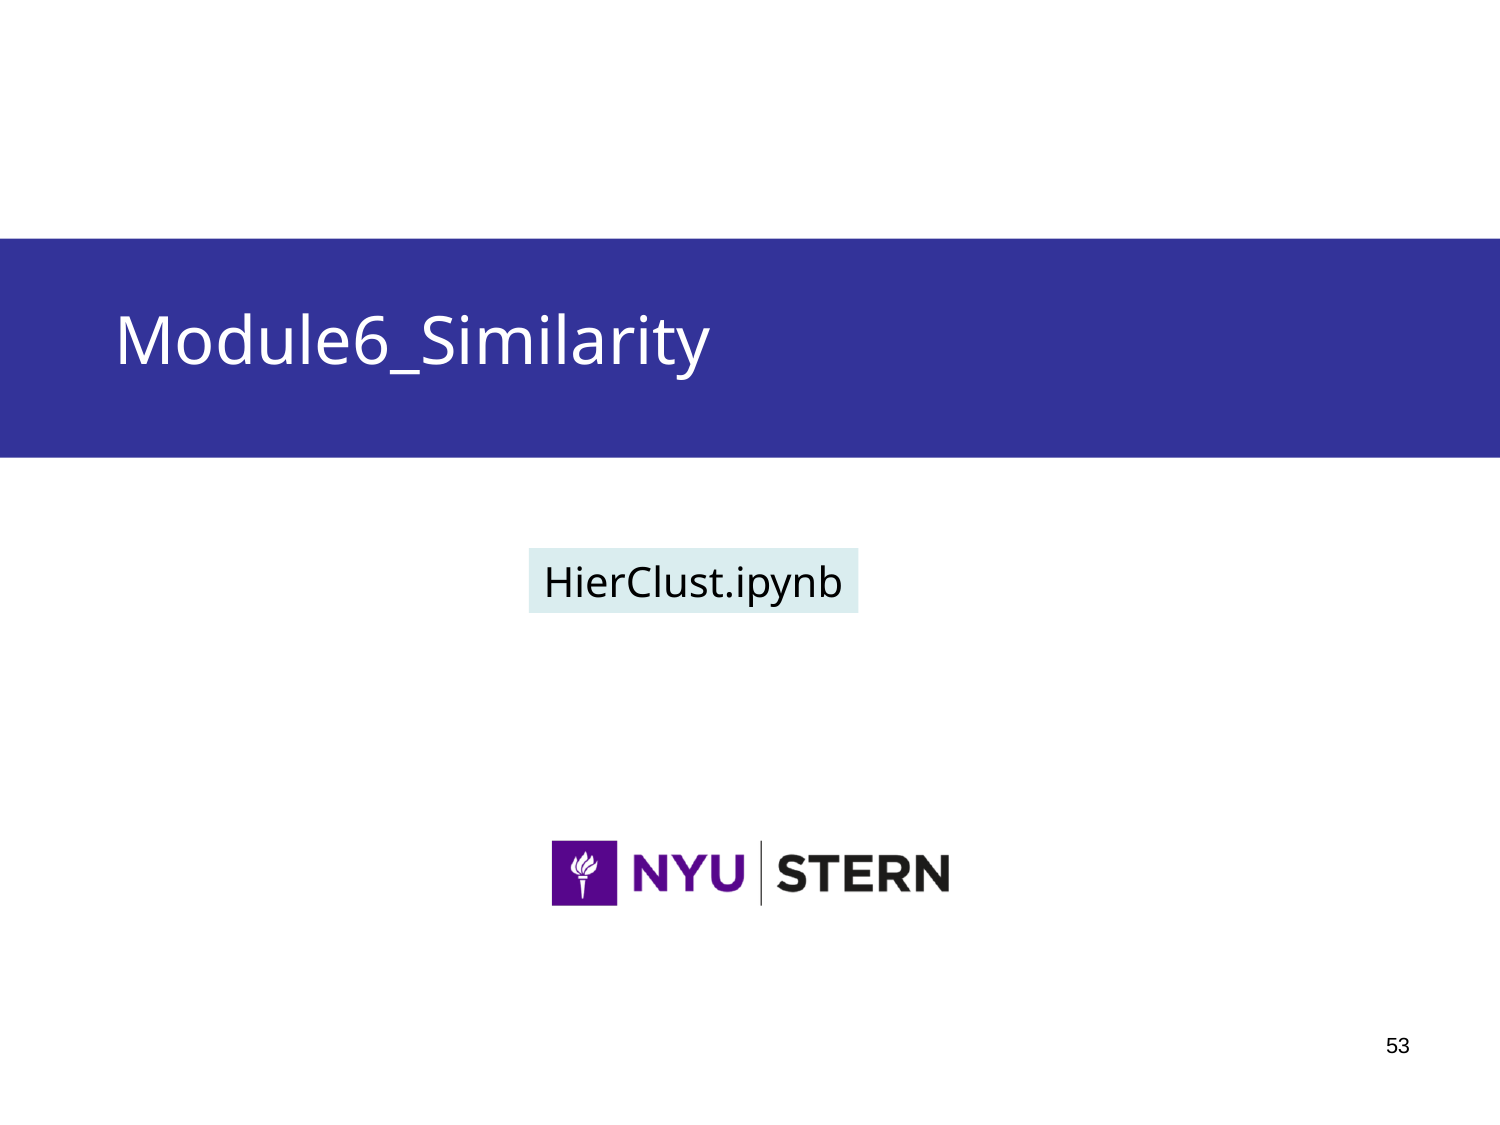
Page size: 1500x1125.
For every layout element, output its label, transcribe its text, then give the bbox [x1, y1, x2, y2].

picture [526, 747, 974, 999]
text_box HierClust.ipynb [528, 548, 859, 613]
list Module6_Similarity [99, 290, 978, 441]
slide_number 53 [1074, 1024, 1426, 1103]
